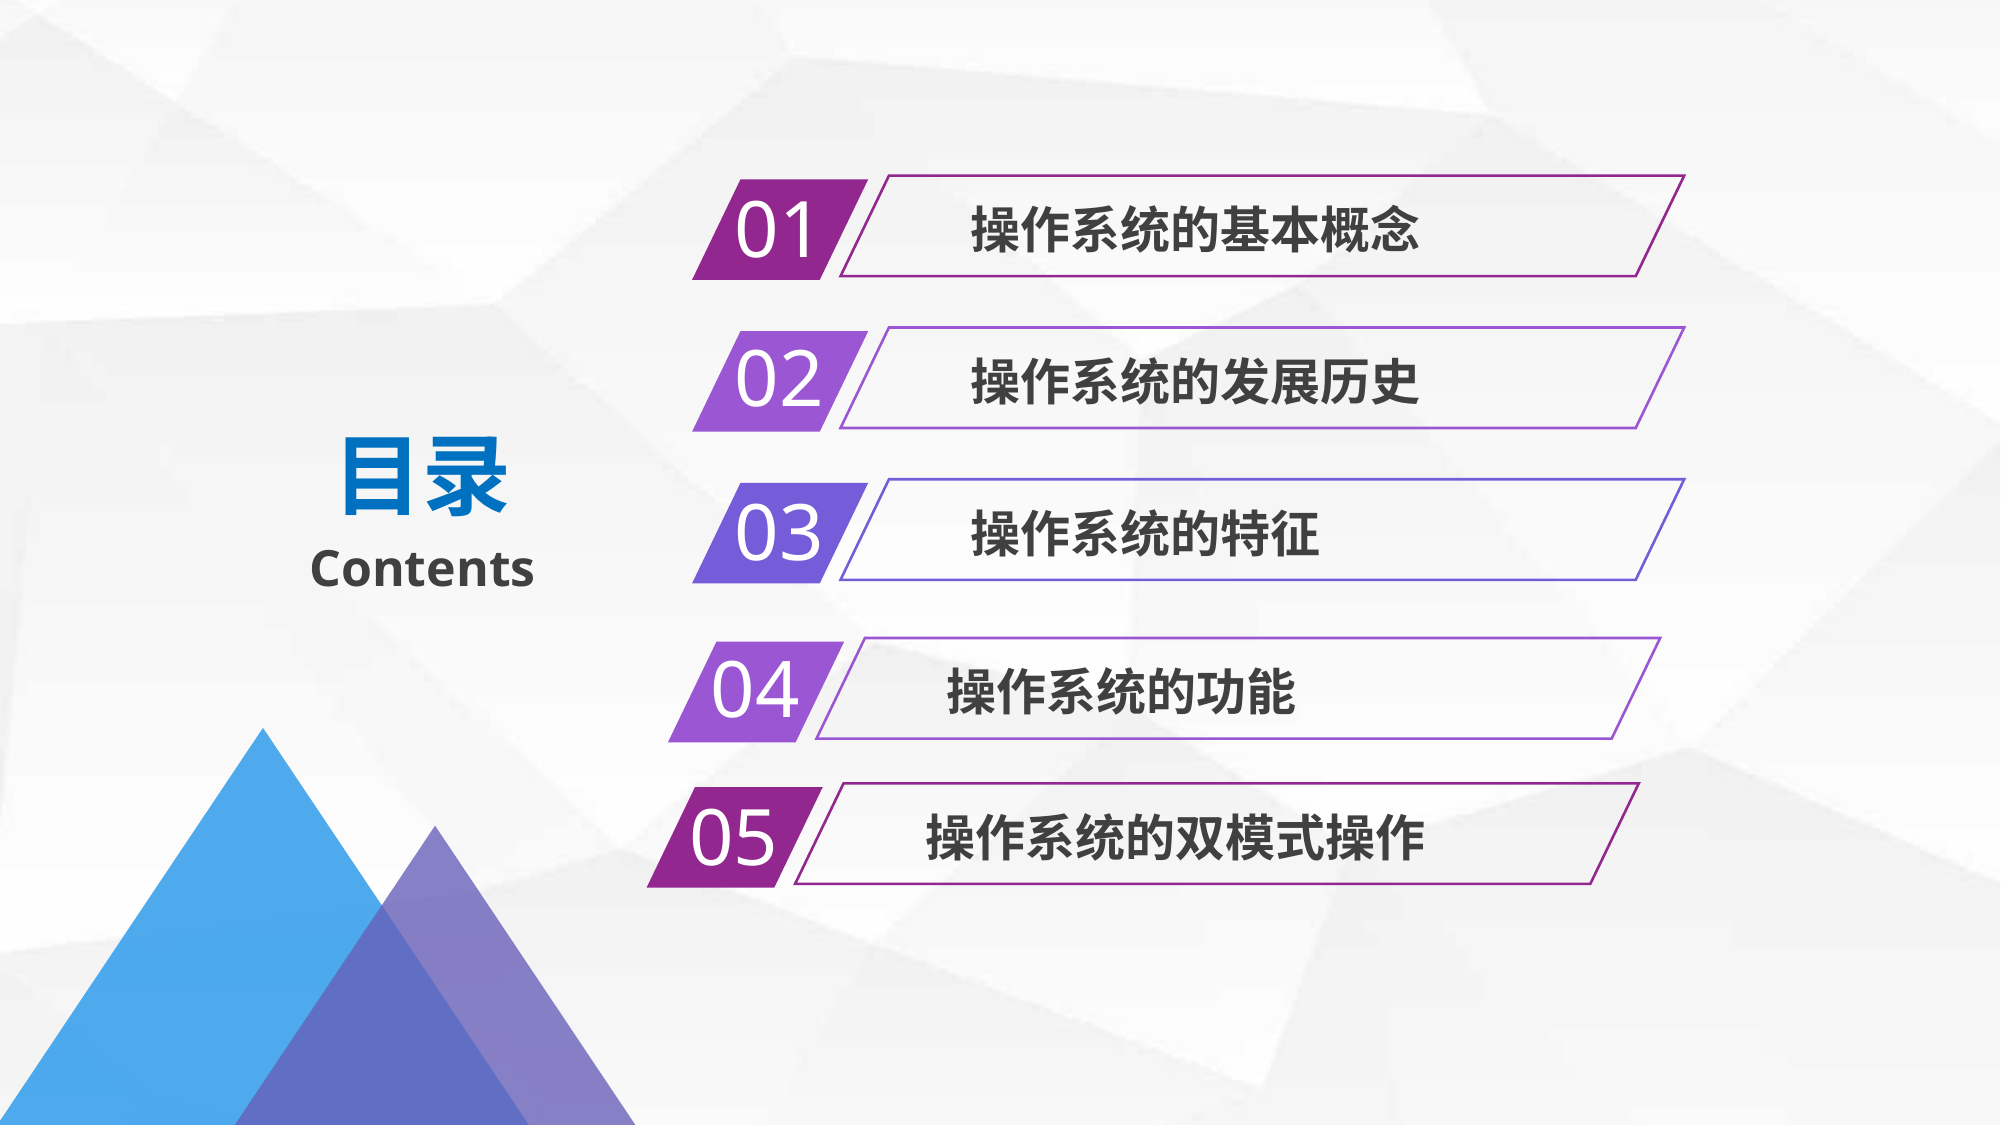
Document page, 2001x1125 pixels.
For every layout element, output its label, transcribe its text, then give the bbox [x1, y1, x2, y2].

text_box [0, 725, 382, 1125]
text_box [840, 479, 1707, 580]
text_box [667, 631, 864, 743]
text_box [691, 321, 888, 432]
text_box 目录 Contents [175, 453, 670, 563]
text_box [646, 780, 843, 890]
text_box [840, 327, 1685, 429]
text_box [691, 474, 888, 585]
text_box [840, 175, 1685, 277]
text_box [795, 783, 1639, 884]
text_box [233, 823, 637, 1125]
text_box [816, 637, 1661, 739]
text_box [691, 172, 888, 282]
picture [0, 0, 2001, 1125]
